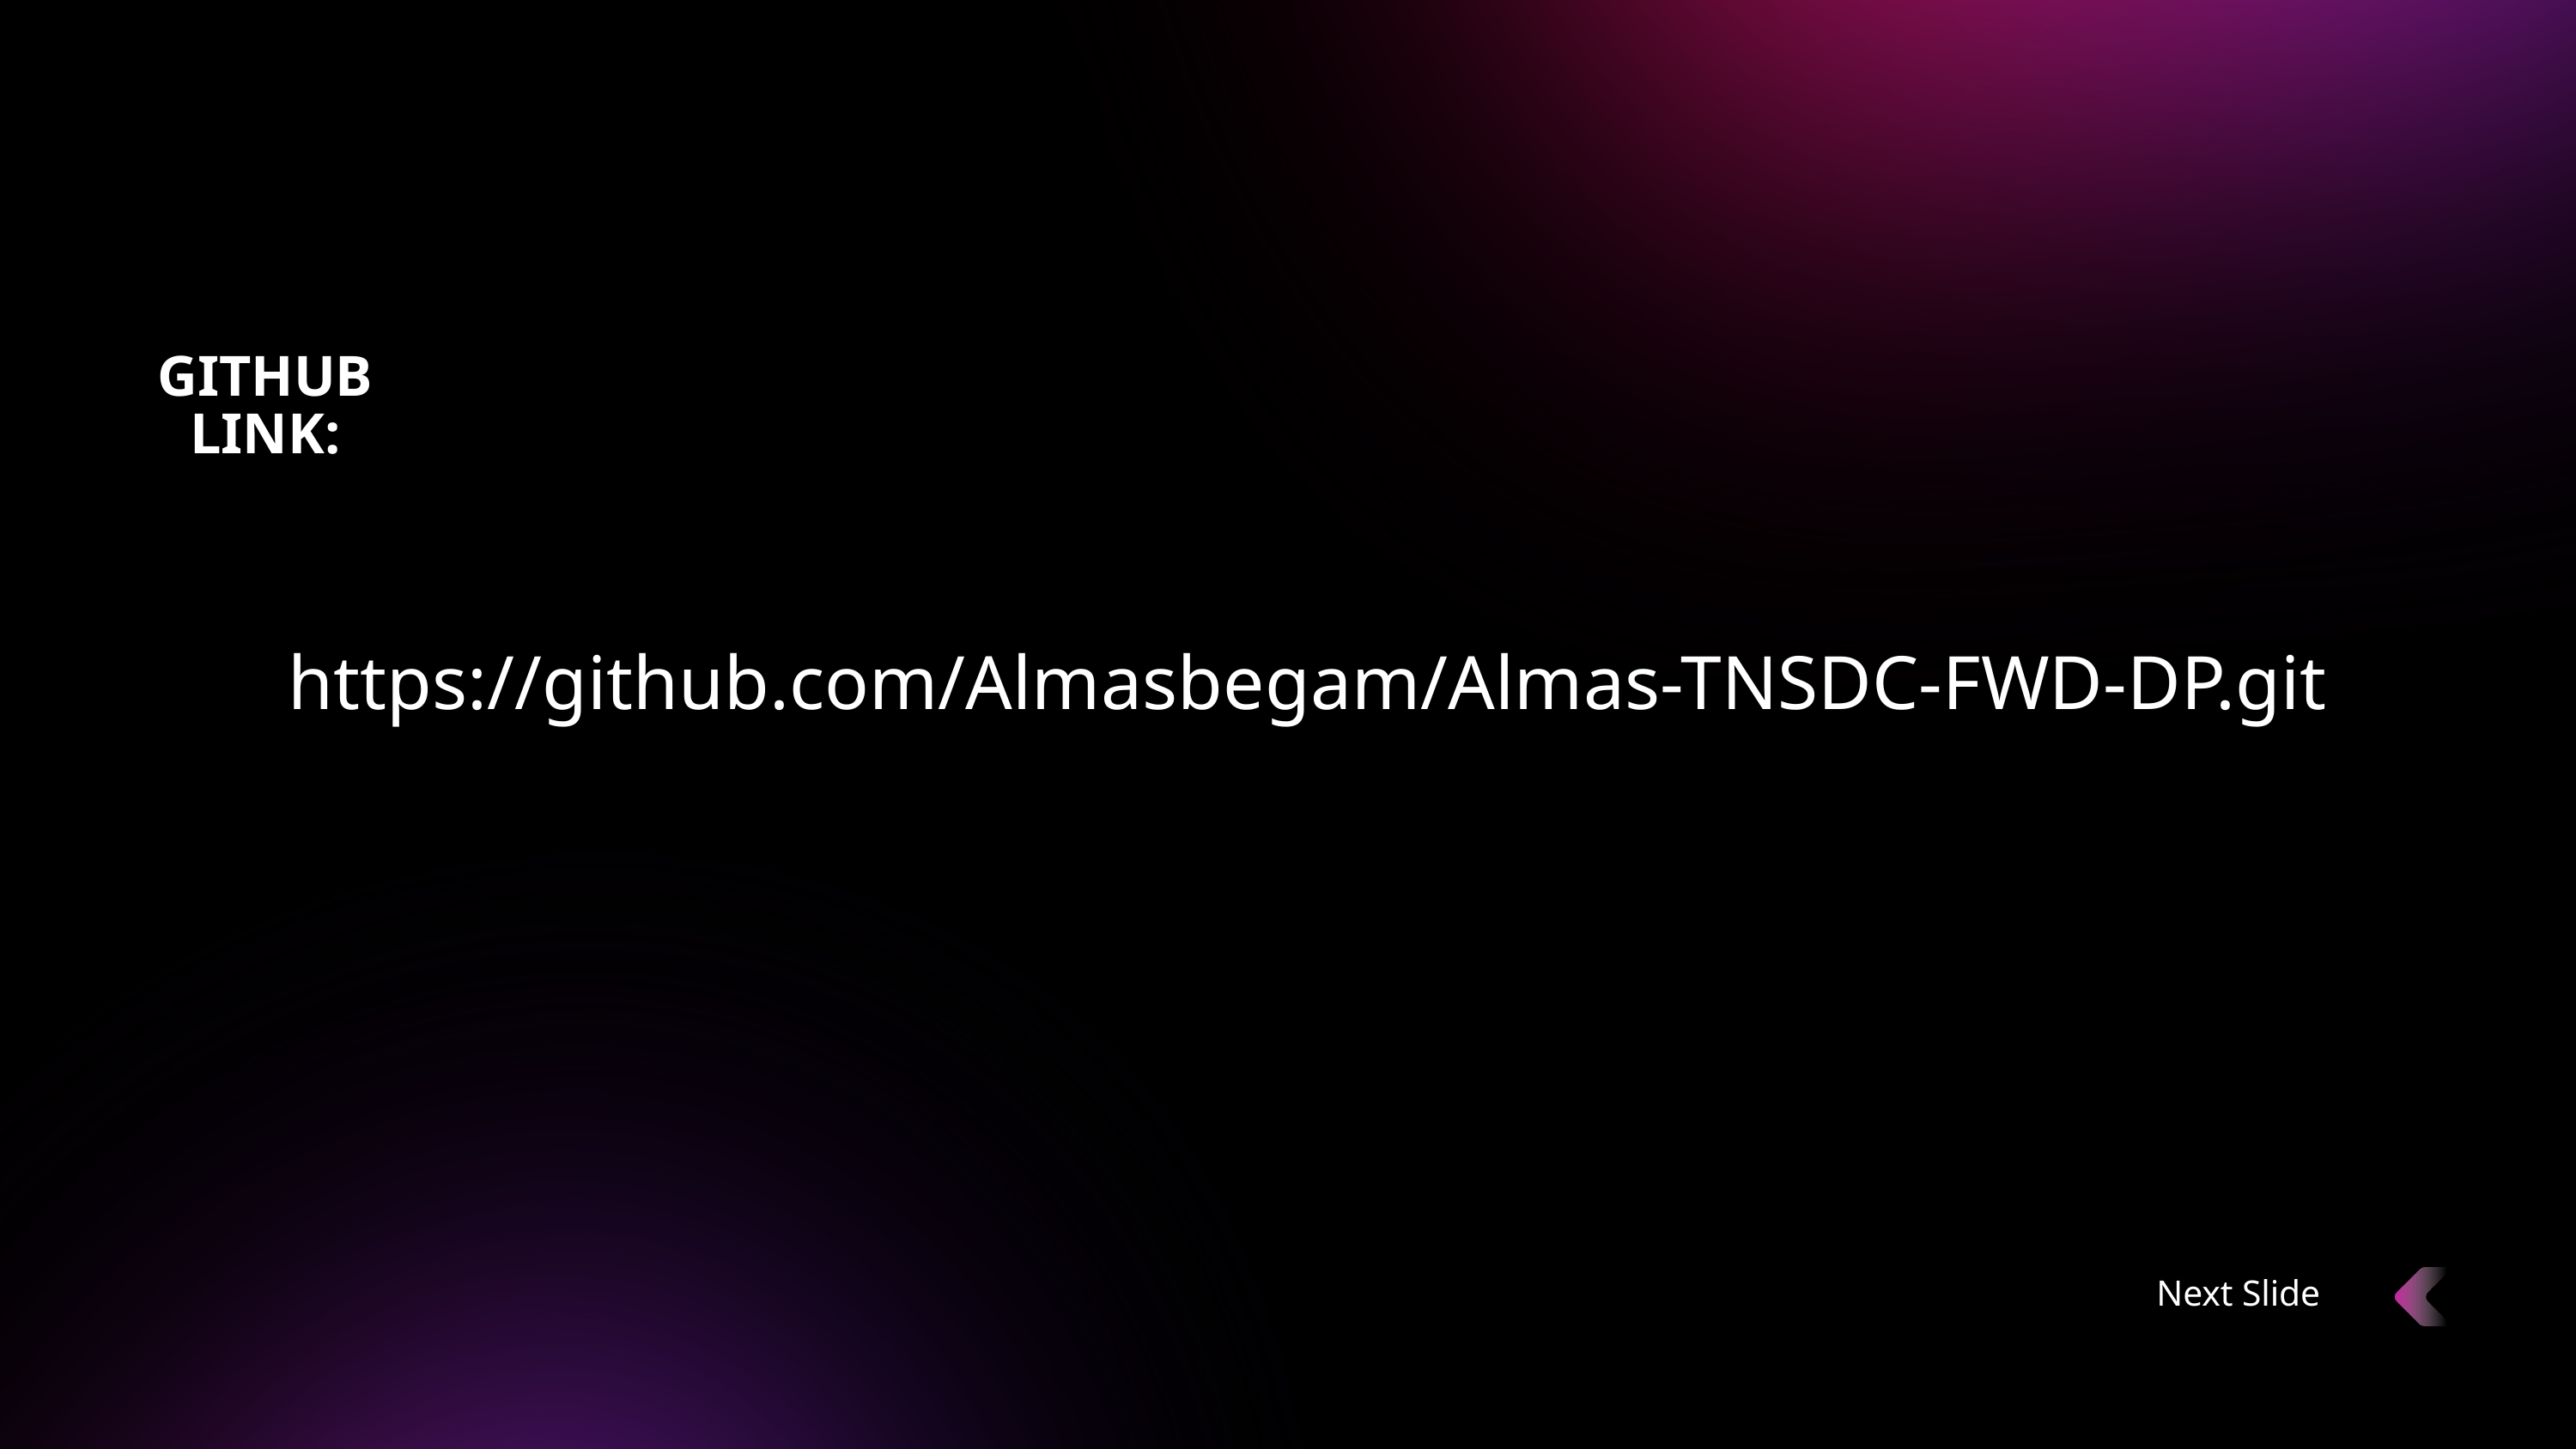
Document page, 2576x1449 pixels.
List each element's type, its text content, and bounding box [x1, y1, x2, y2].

text_box GITHUB LINK: [82, 349, 448, 465]
text_box [919, 0, 2576, 765]
text_box [0, 764, 1383, 1449]
text_box Next Slide [2156, 1276, 2394, 1313]
text_box https://github.com/Almasbegam/Almas-TNSDC-FWD-DP.git [264, 647, 2353, 724]
text_box [2394, 1267, 2453, 1326]
